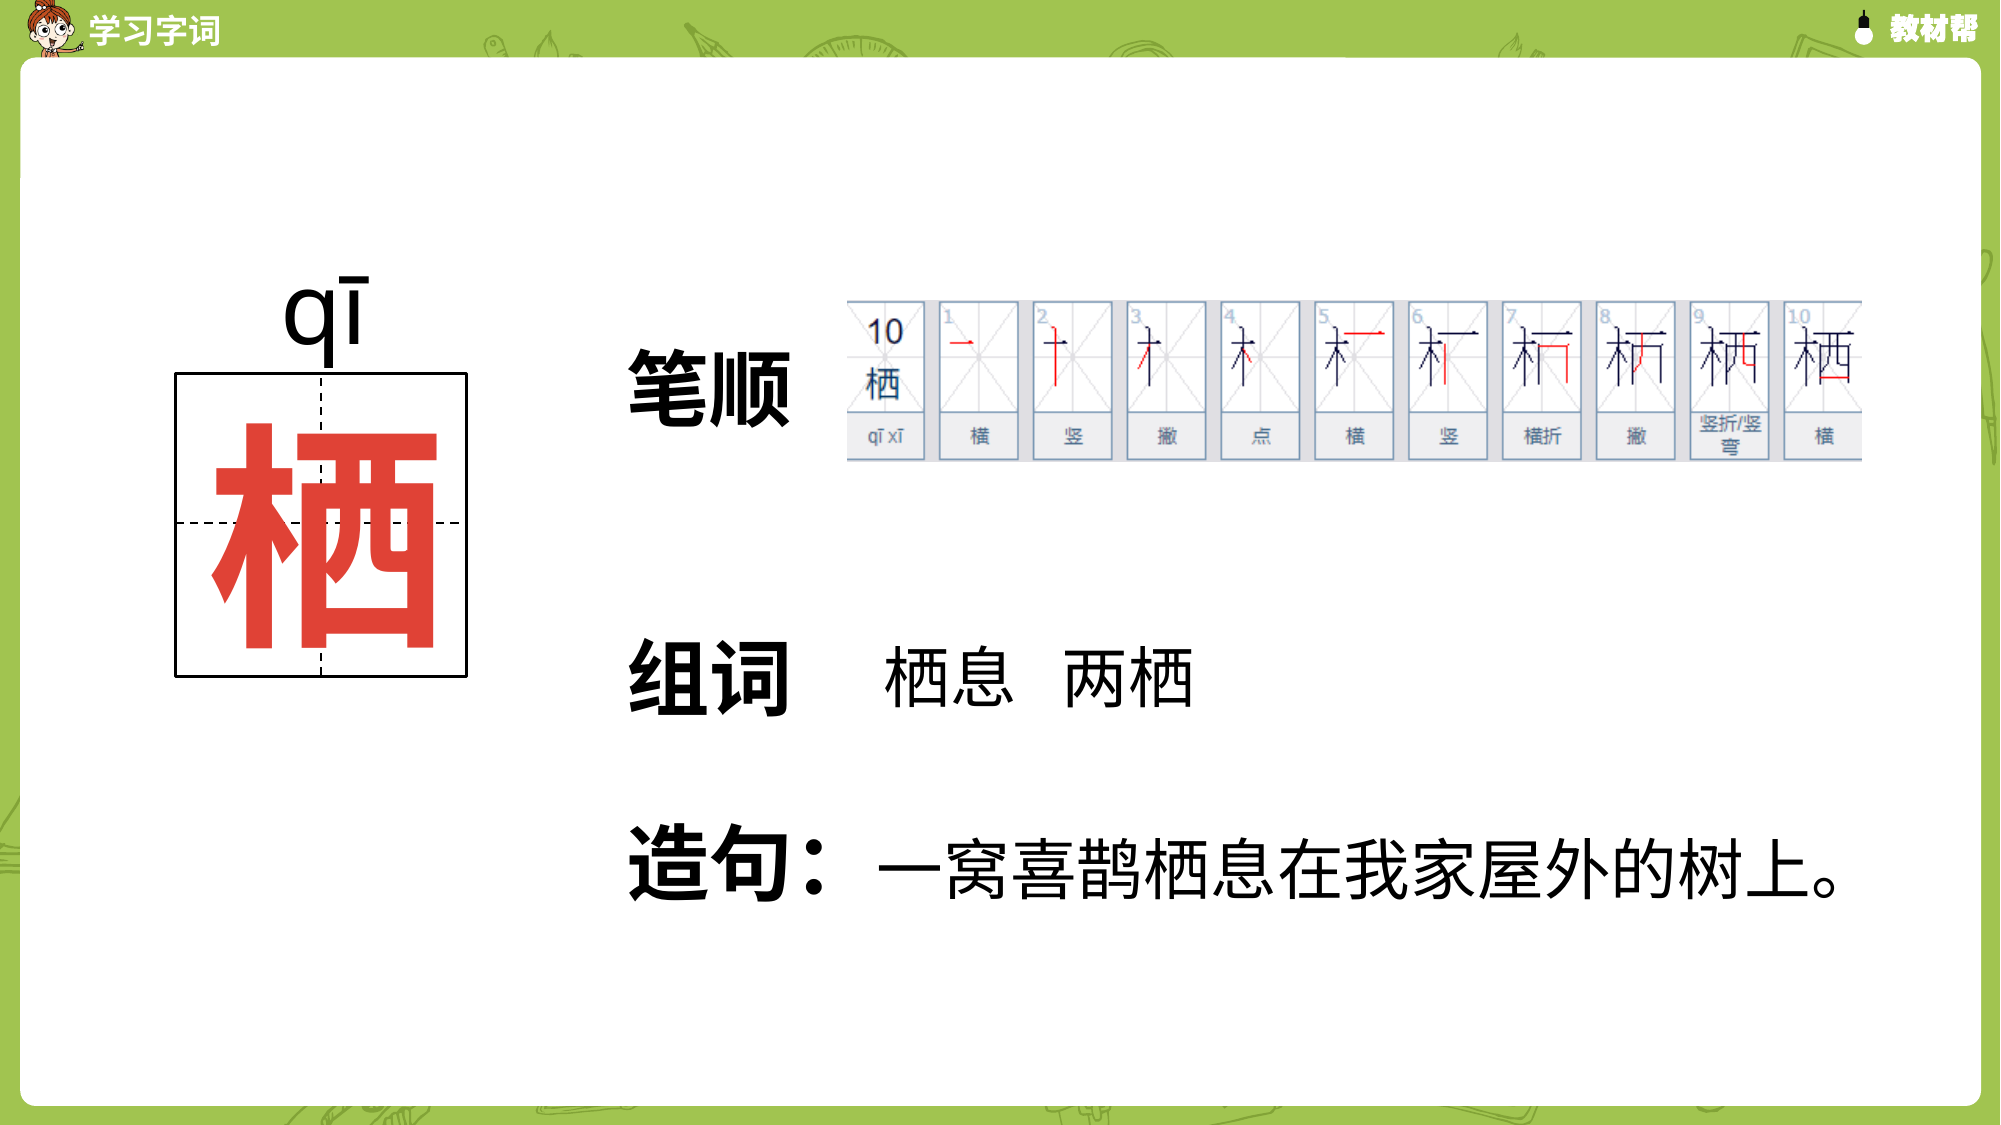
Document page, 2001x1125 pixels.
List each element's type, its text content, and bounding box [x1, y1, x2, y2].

picture [23, 0, 84, 63]
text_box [175, 373, 467, 682]
text_box 组词 [612, 618, 820, 734]
picture [847, 300, 1862, 462]
text_box 造句：一窝喜鹊栖息在我家屋外的树上。 [612, 804, 1867, 920]
text_box 笔顺 [612, 329, 820, 445]
text_box qī [265, 237, 451, 372]
text_box 栖息 两栖 [868, 628, 1610, 724]
